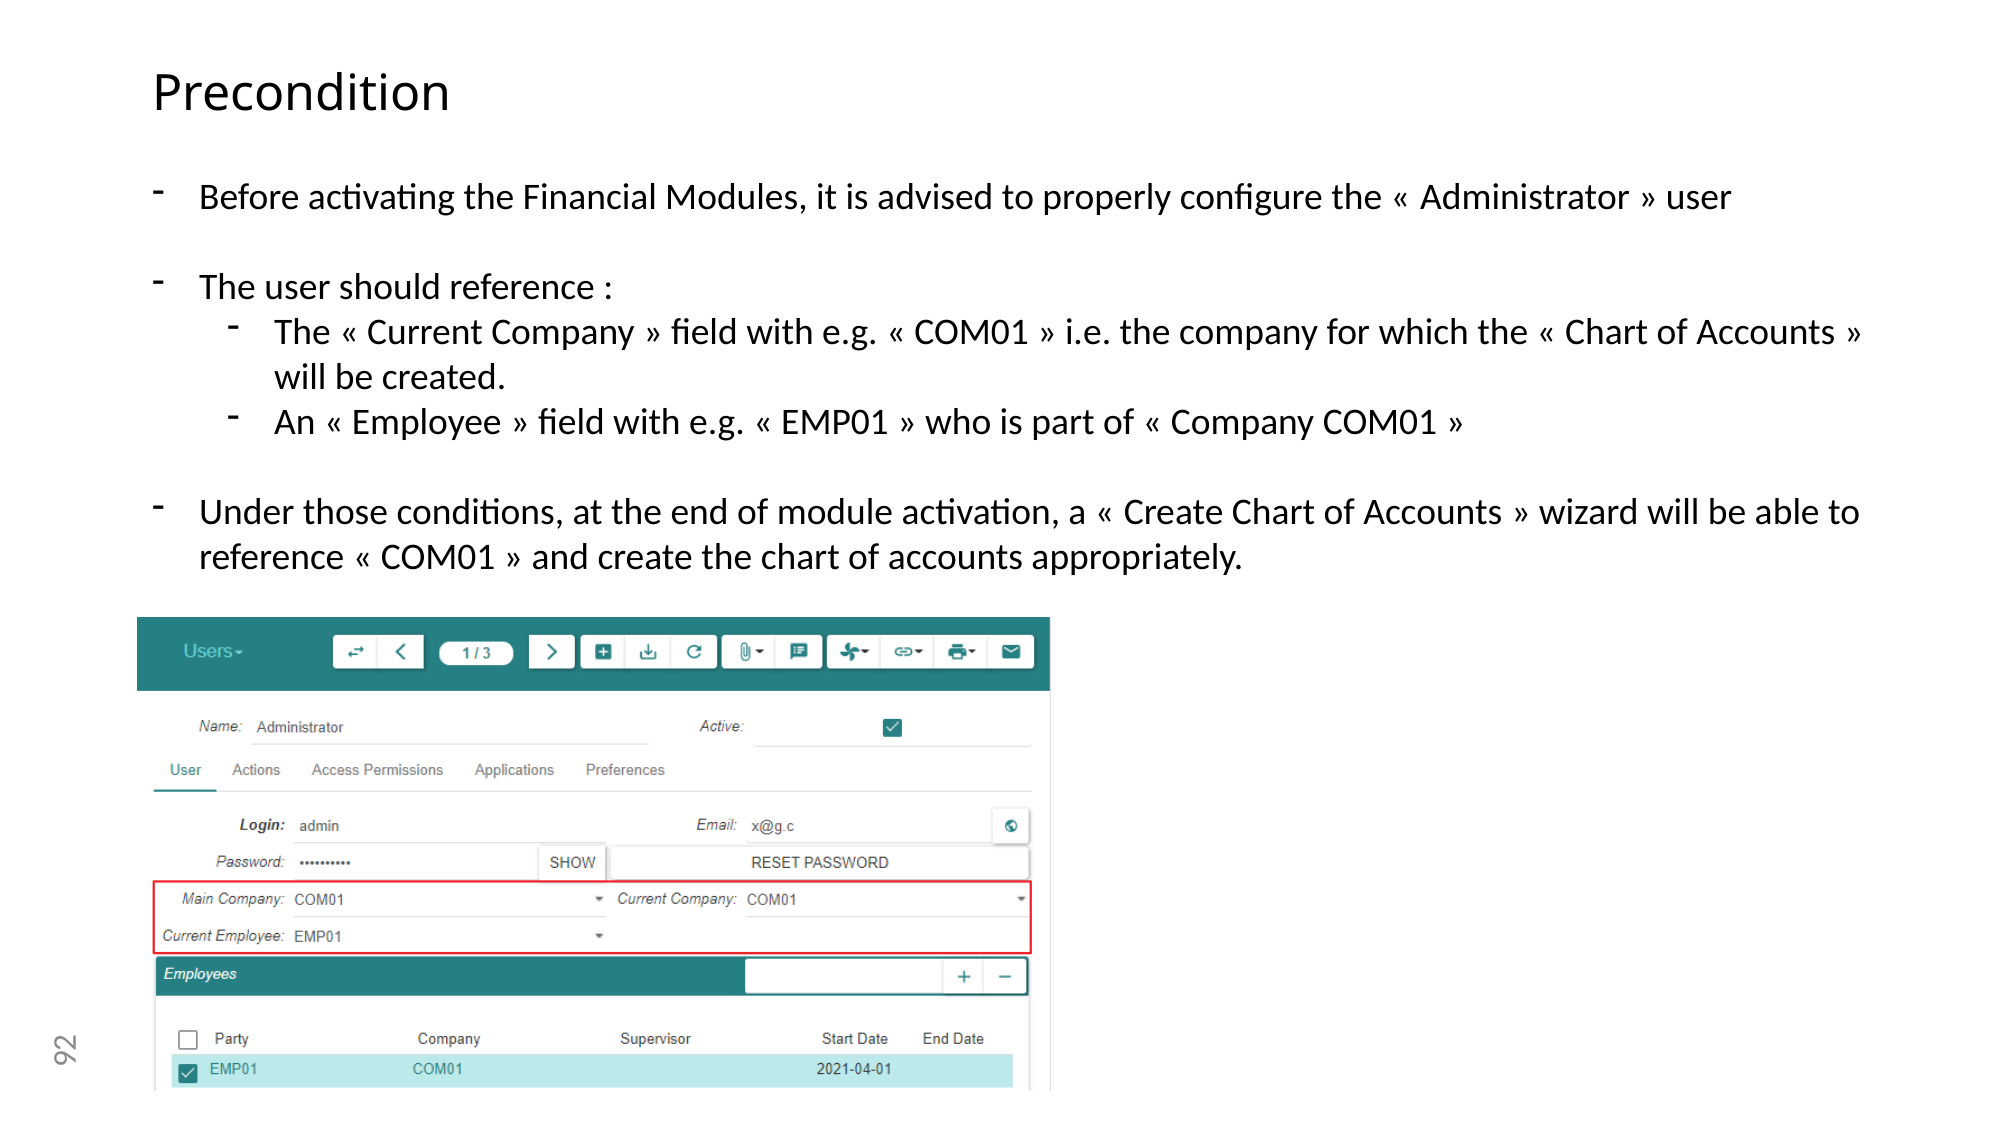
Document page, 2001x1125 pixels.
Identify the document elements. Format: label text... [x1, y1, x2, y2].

picture [137, 617, 1051, 1091]
text_box Before activating the Financial Modules, it is advised to properly configure the « Administrator » user The user should reference : The « Current Company » field with e.g. « COM01 » i.e. the company for which the « Chart of Accounts » will be created. An « Employee » field with e.g. « EMP01 » who is part of « Company COM01 » Under those conditions, at the end of module activation, a « Create Chart of Accounts » wizard will be able to reference « COM01 » and create the chart of accounts appropriately. [137, 164, 1884, 585]
slide_number 92 [32, 995, 93, 1108]
title Precondition [137, 59, 1863, 136]
